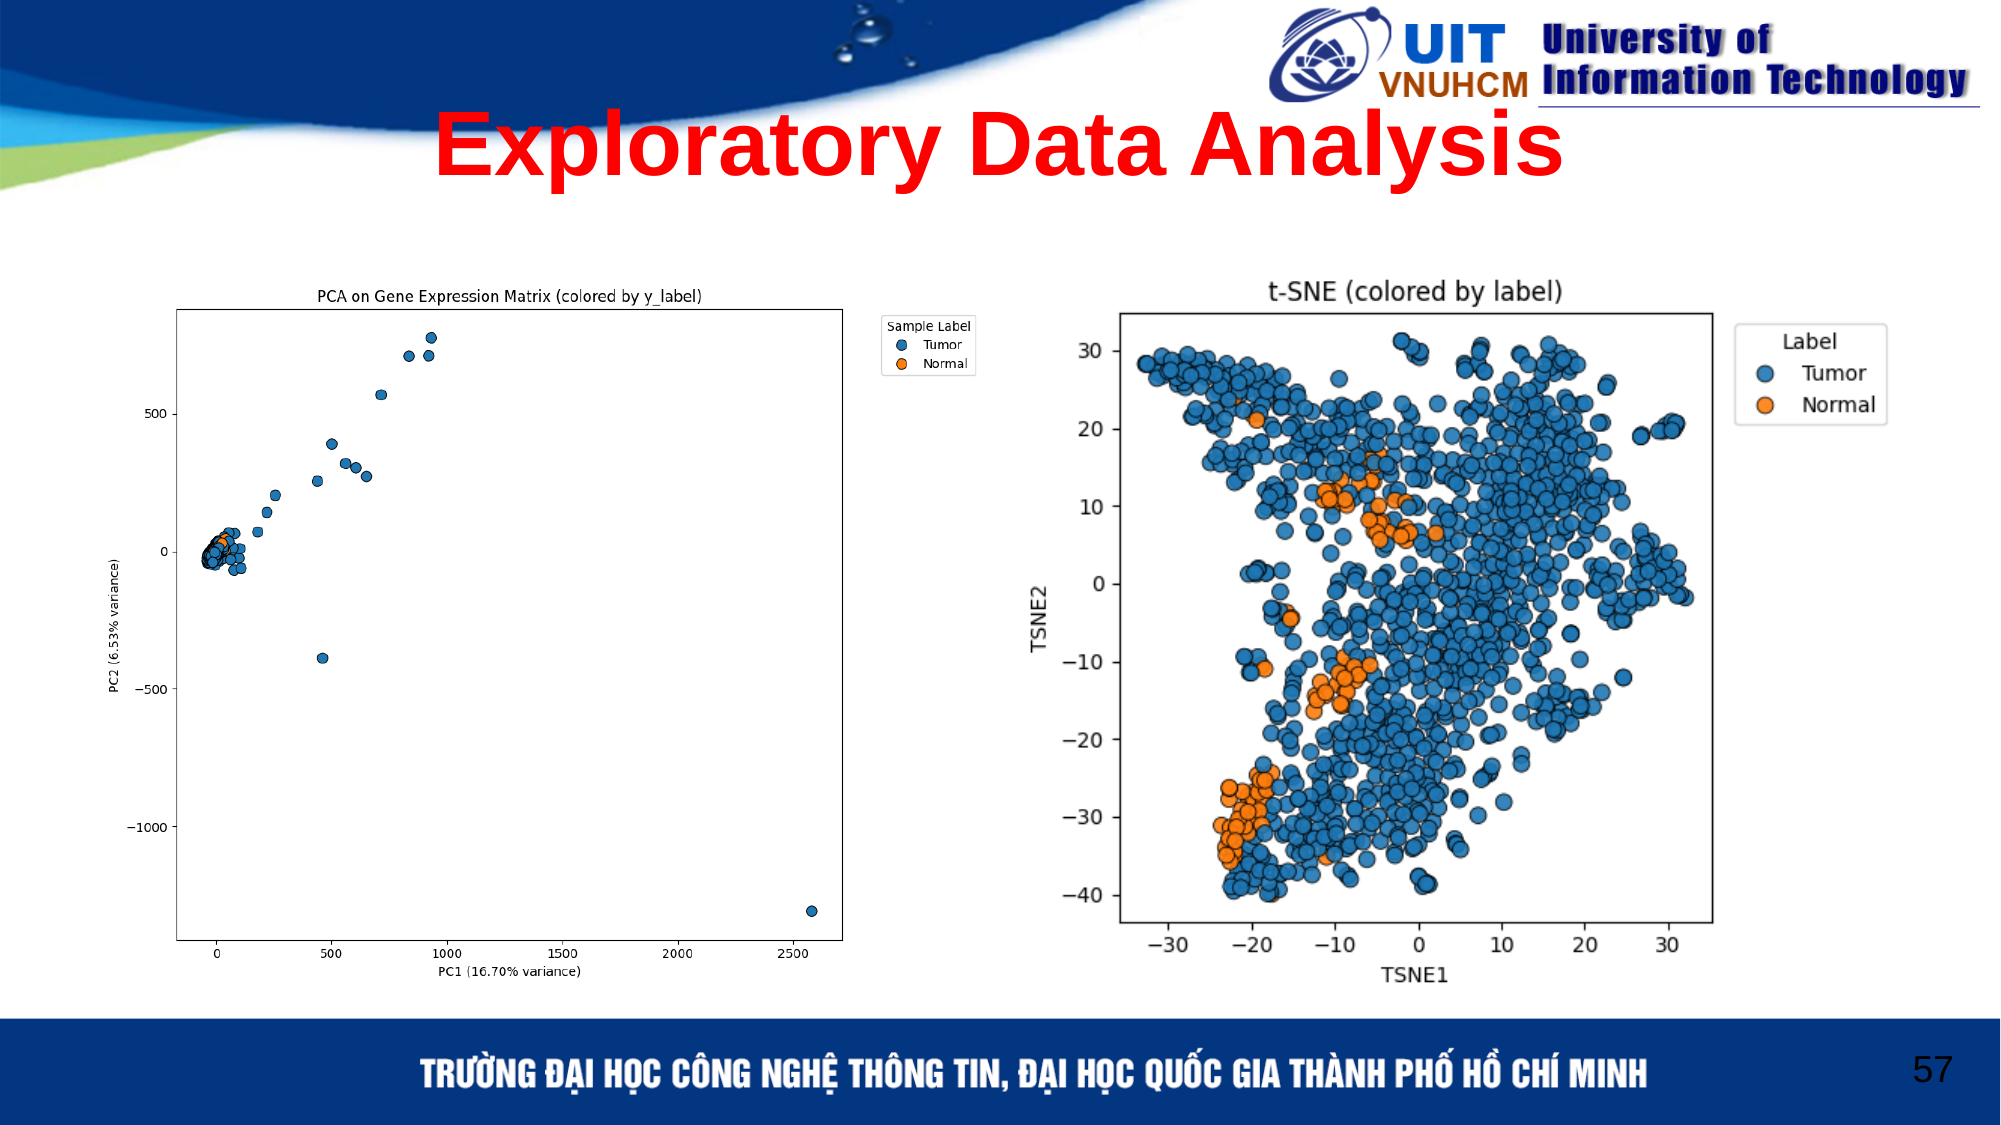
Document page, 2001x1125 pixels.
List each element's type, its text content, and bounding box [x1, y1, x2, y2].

picture [0, 0, 2001, 1125]
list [1016, 265, 1901, 1003]
title Exploratory Data Analysis [99, 45, 1900, 233]
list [99, 280, 984, 988]
